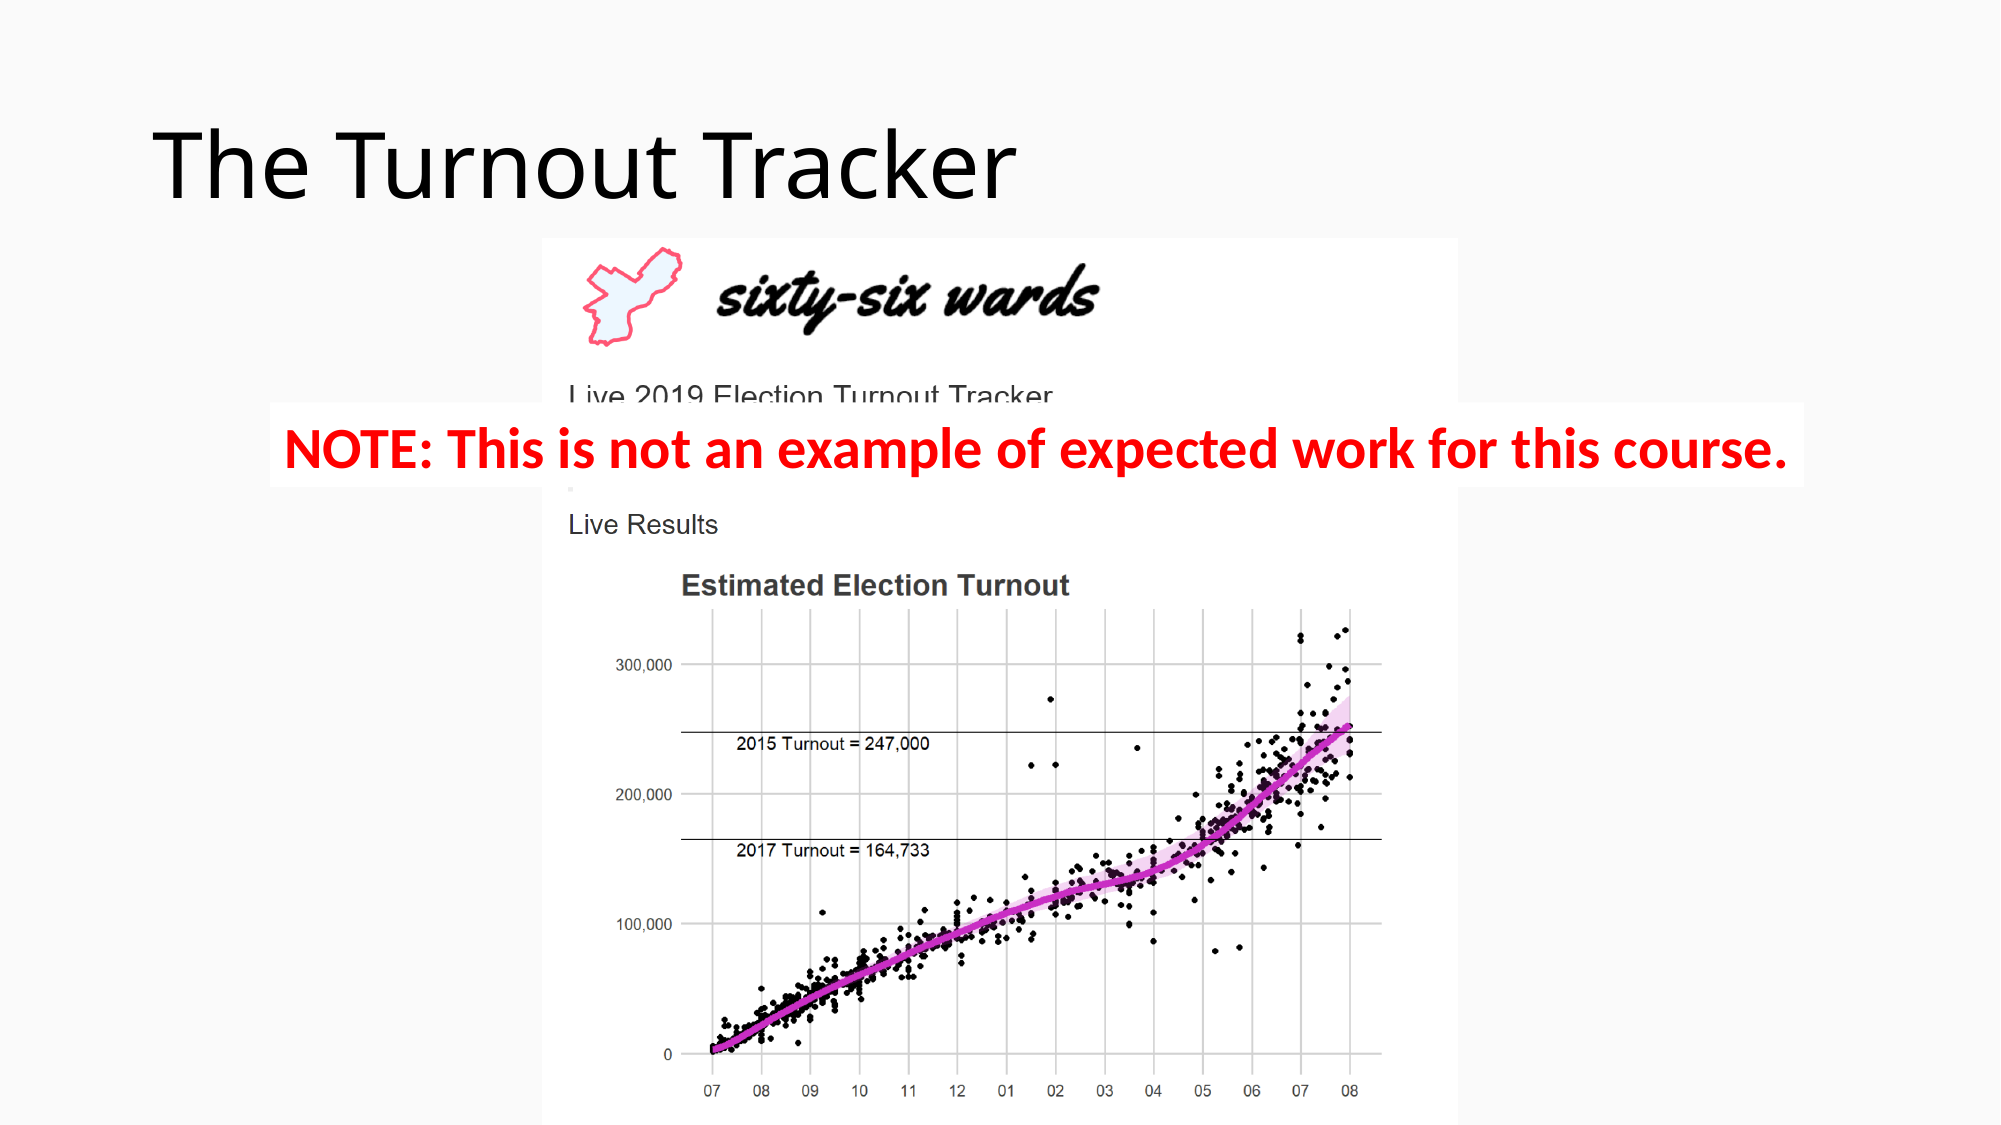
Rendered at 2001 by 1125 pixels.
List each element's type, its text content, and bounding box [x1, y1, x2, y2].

title The Turnout Tracker [137, 59, 1863, 278]
text_box NOTE: This is not an example of expected work for this course. [269, 402, 542, 488]
text_box NOTE: This is not an example of expected work for this course. [1458, 402, 1804, 488]
picture [542, 238, 1458, 1125]
